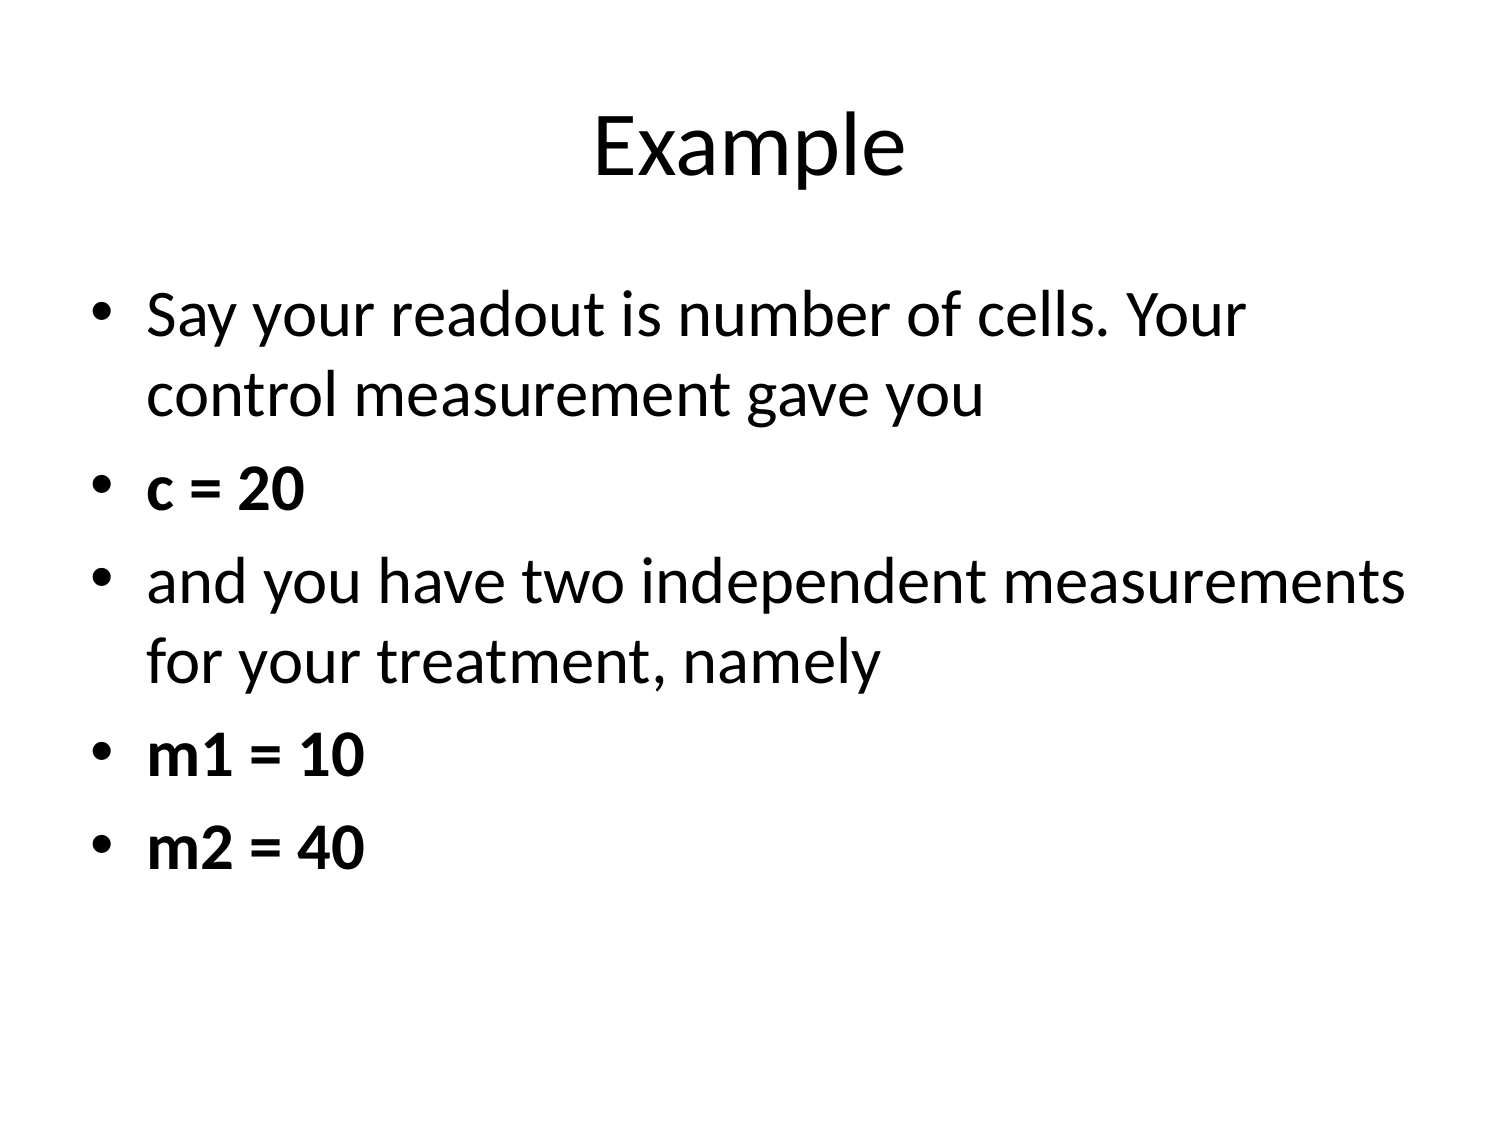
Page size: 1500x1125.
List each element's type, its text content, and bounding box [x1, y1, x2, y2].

list Say your readout is number of cells. Your control measurement gave you c = 20 and you have two independent measurements for your treatment, namely m1 = 10 m2 = 40 [75, 262, 1425, 1005]
title Example [75, 45, 1425, 233]
